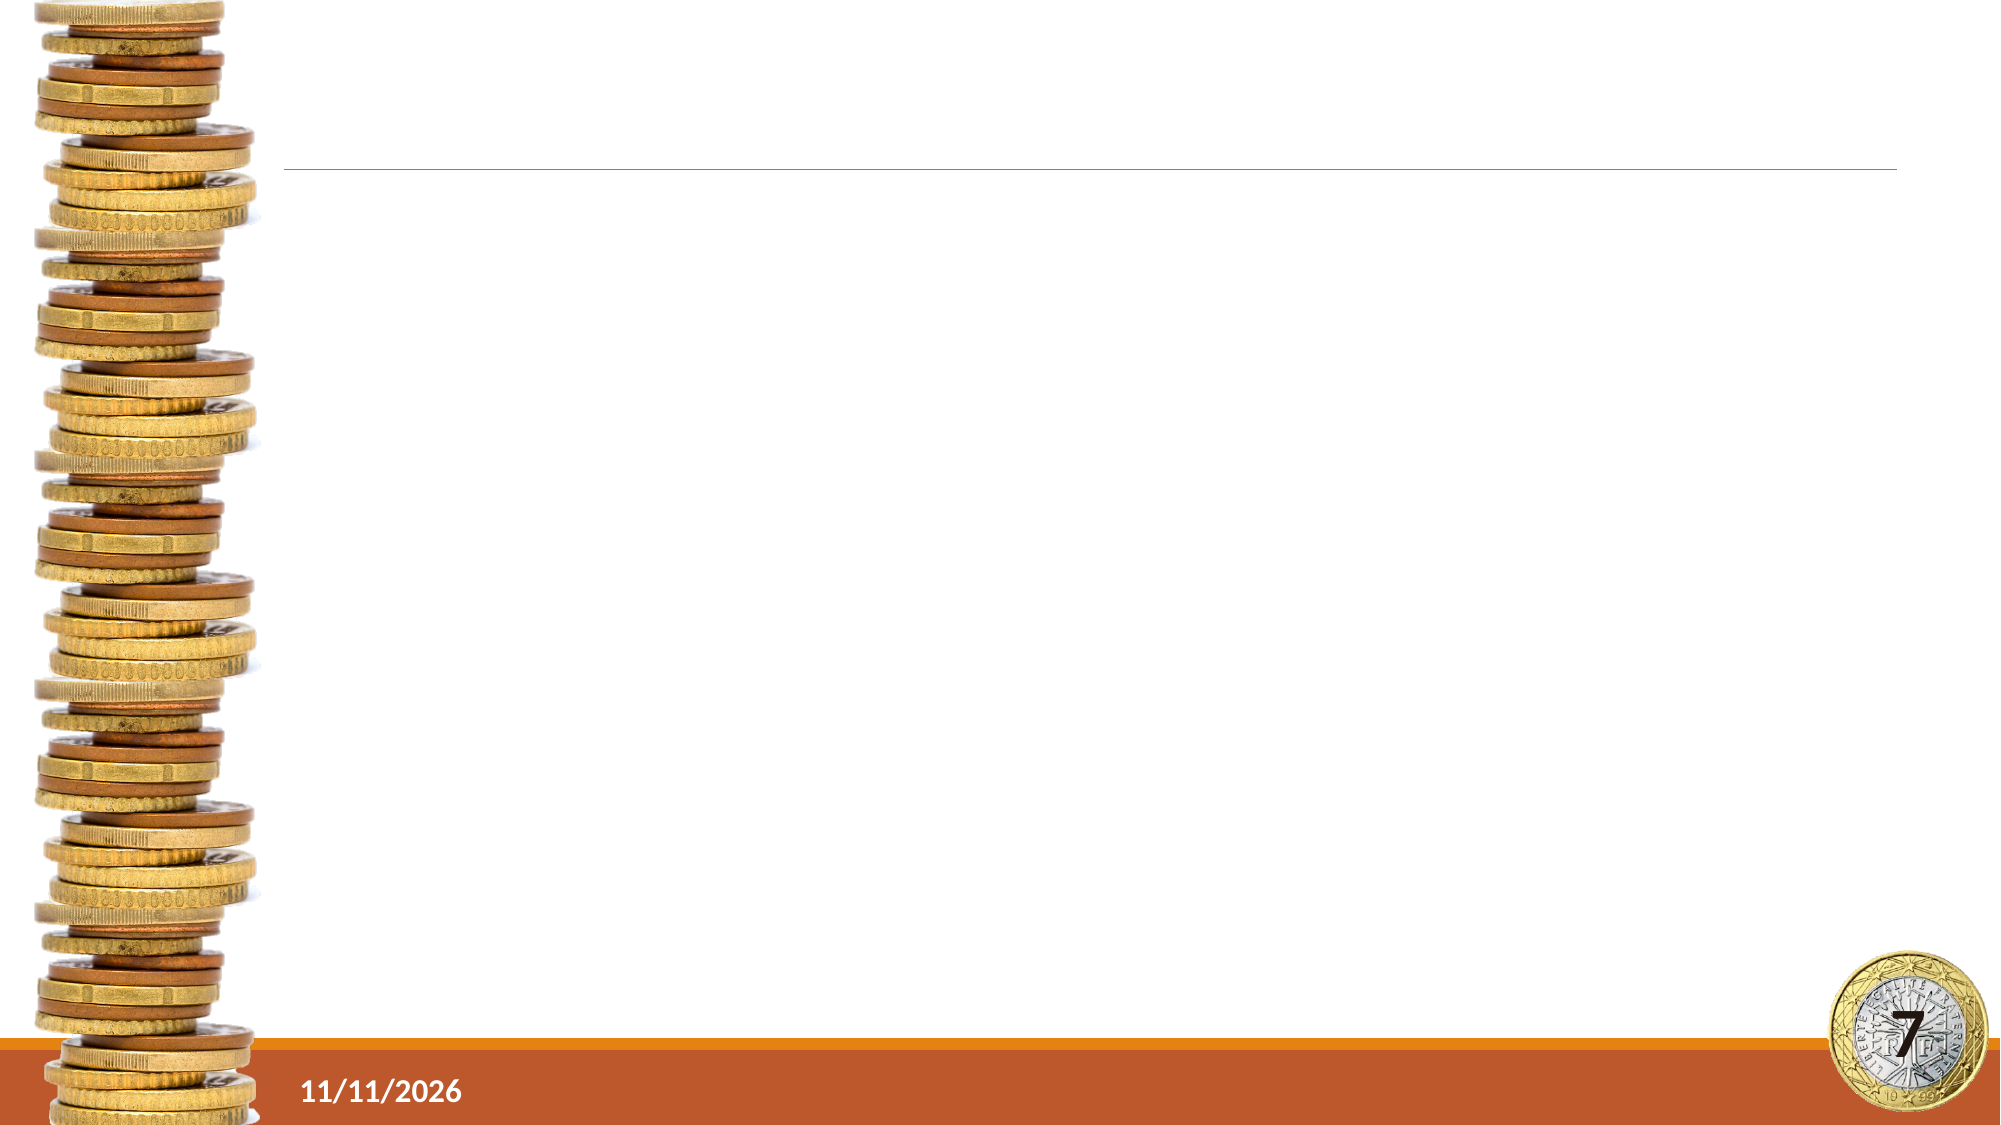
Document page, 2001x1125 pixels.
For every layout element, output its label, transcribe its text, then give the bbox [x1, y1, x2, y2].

picture [29, 0, 262, 1125]
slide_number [284, 1059, 586, 1120]
slide_number 7 [1827, 950, 1989, 1109]
